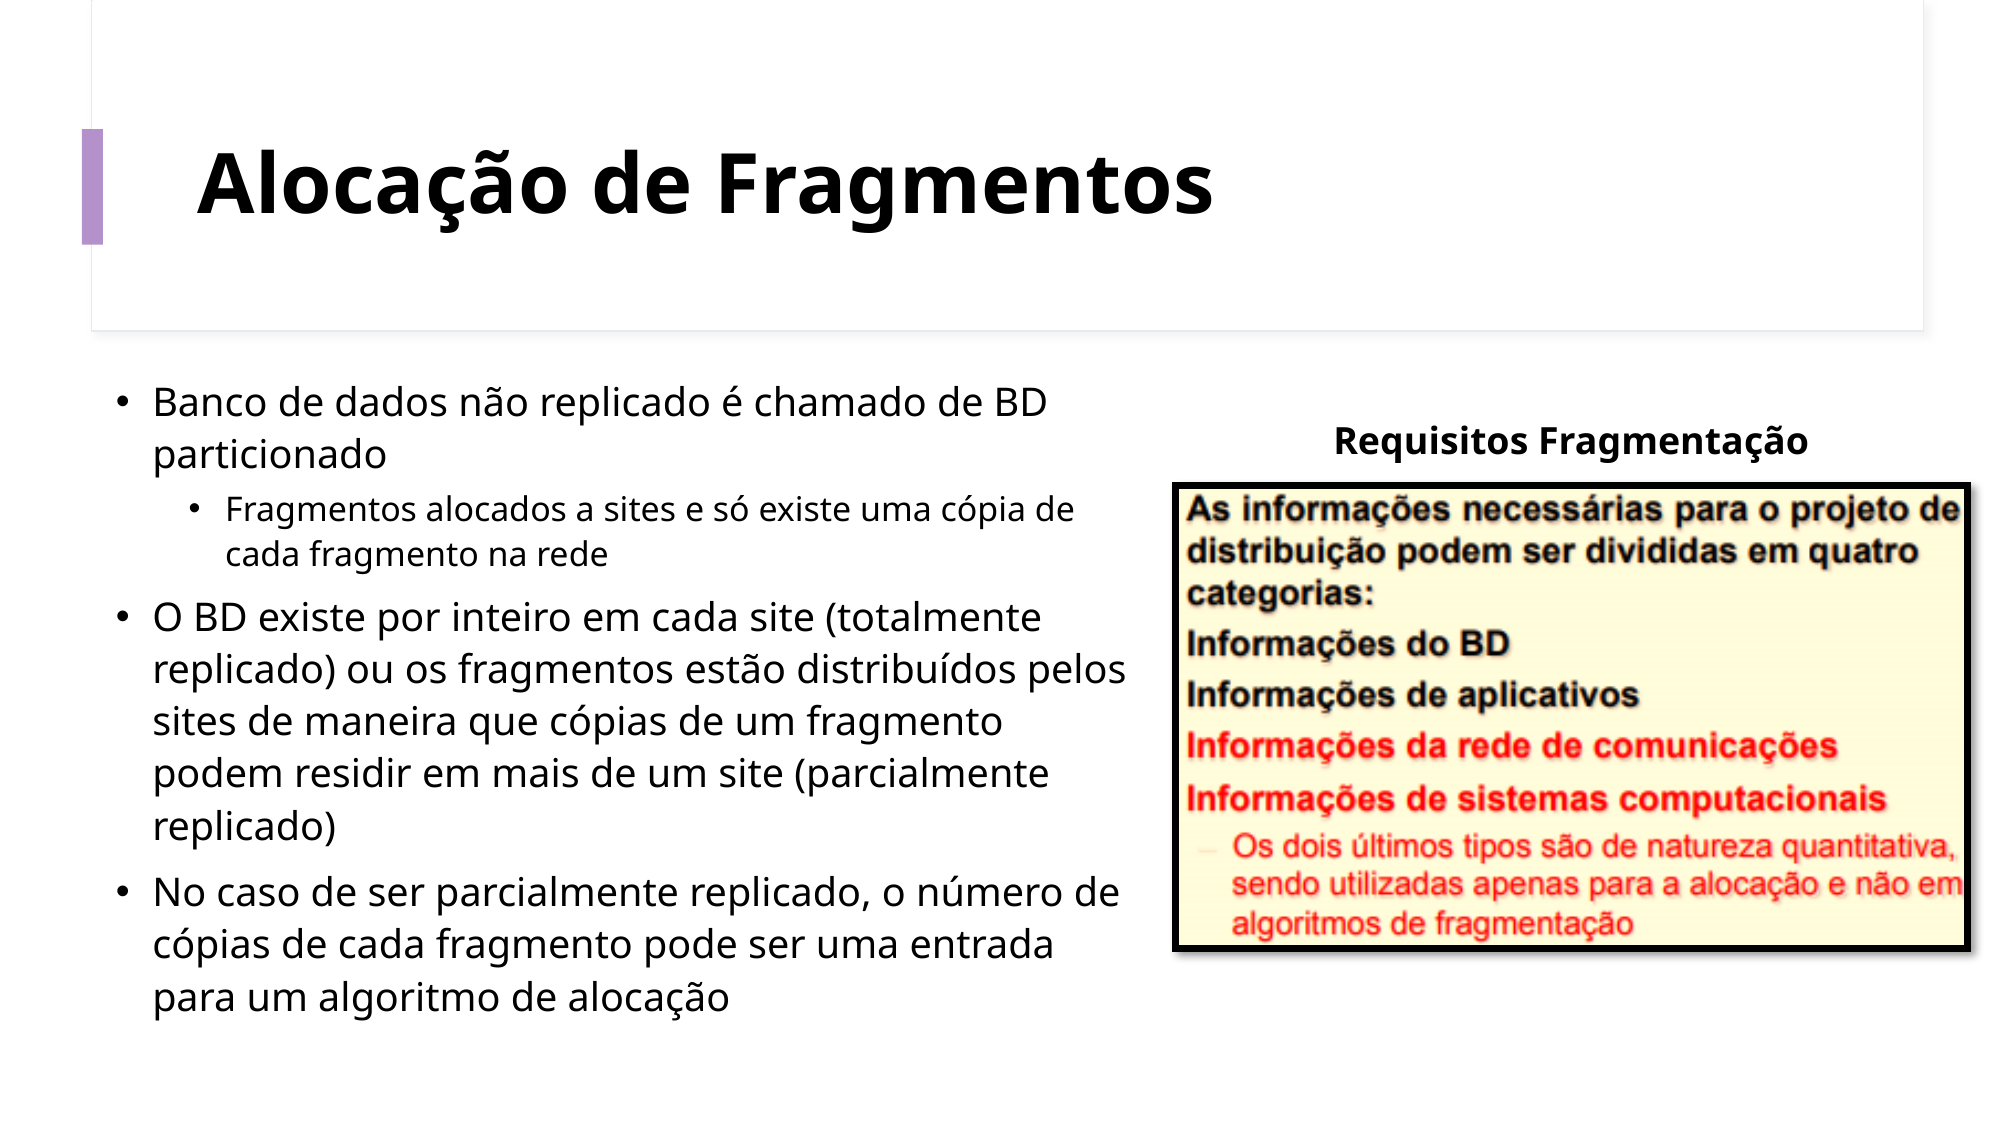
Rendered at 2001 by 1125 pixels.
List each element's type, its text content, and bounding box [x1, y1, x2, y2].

picture [1178, 488, 1965, 946]
title Alocação de Fragmentos [183, 90, 1851, 284]
text_box Requisitos Fragmentação [1318, 409, 1825, 470]
text_box Banco de dados não replicado é chamado de BD particionado Fragmentos alocados a sites e só existe uma cópia de cada fragmento na rede O BD existe por inteiro em cada site (totalmente replicado) ou os fragmentos estão distribuídos pelos sites de maneira que cópias de um fragmento podem residir em mais de um site (parcialmente replicado) No caso de ser parcialmente replicado, o número de cópias de cada fragmento pode ser uma entrada para um algoritmo de alocação [100, 364, 1152, 1035]
